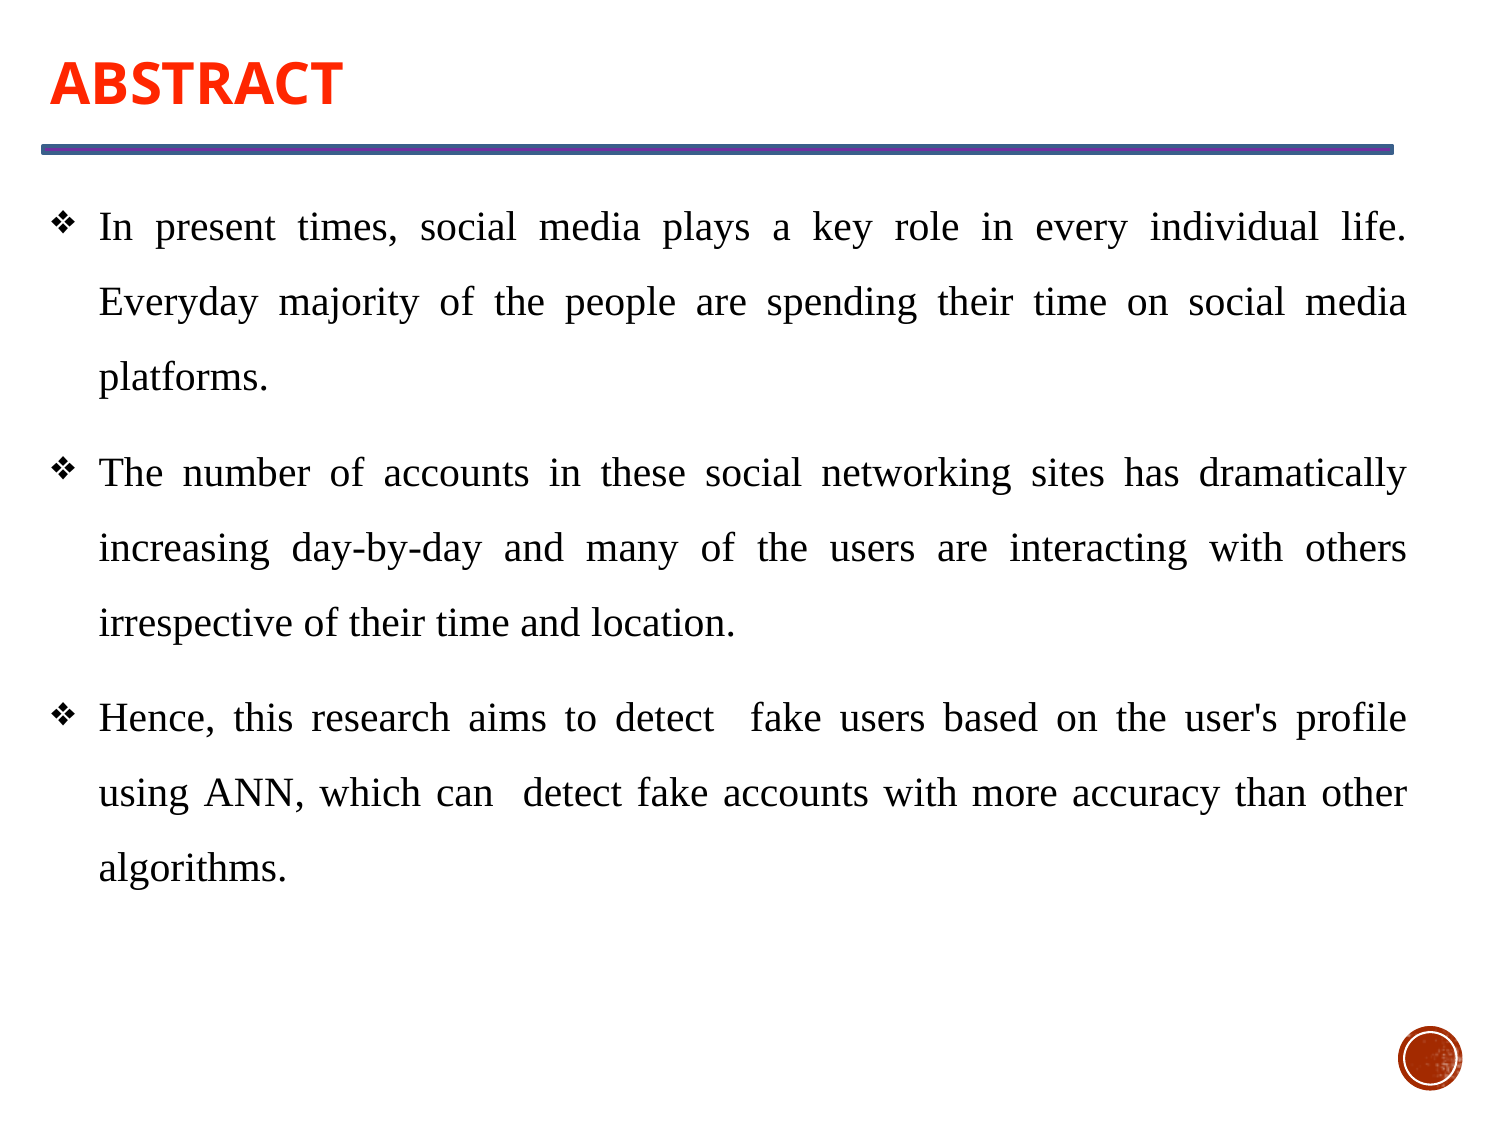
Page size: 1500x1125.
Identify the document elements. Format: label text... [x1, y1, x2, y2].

picture [1398, 1026, 1463, 1091]
text_box In present times, social media plays a key role in every individual life. Everyday majority of the people are spending their time on social media platforms. The number of accounts in these social networking sites has dramatically increasing day-by-day and many of the users are interacting with others irrespective of their time and location. Hence, this research aims to detect fake users based on the user's profile using ANN, which can detect fake accounts with more accuracy than other algorithms. [44, 166, 1416, 898]
text_box [43, 145, 1393, 154]
text_box ABSTRACT [43, 39, 629, 125]
